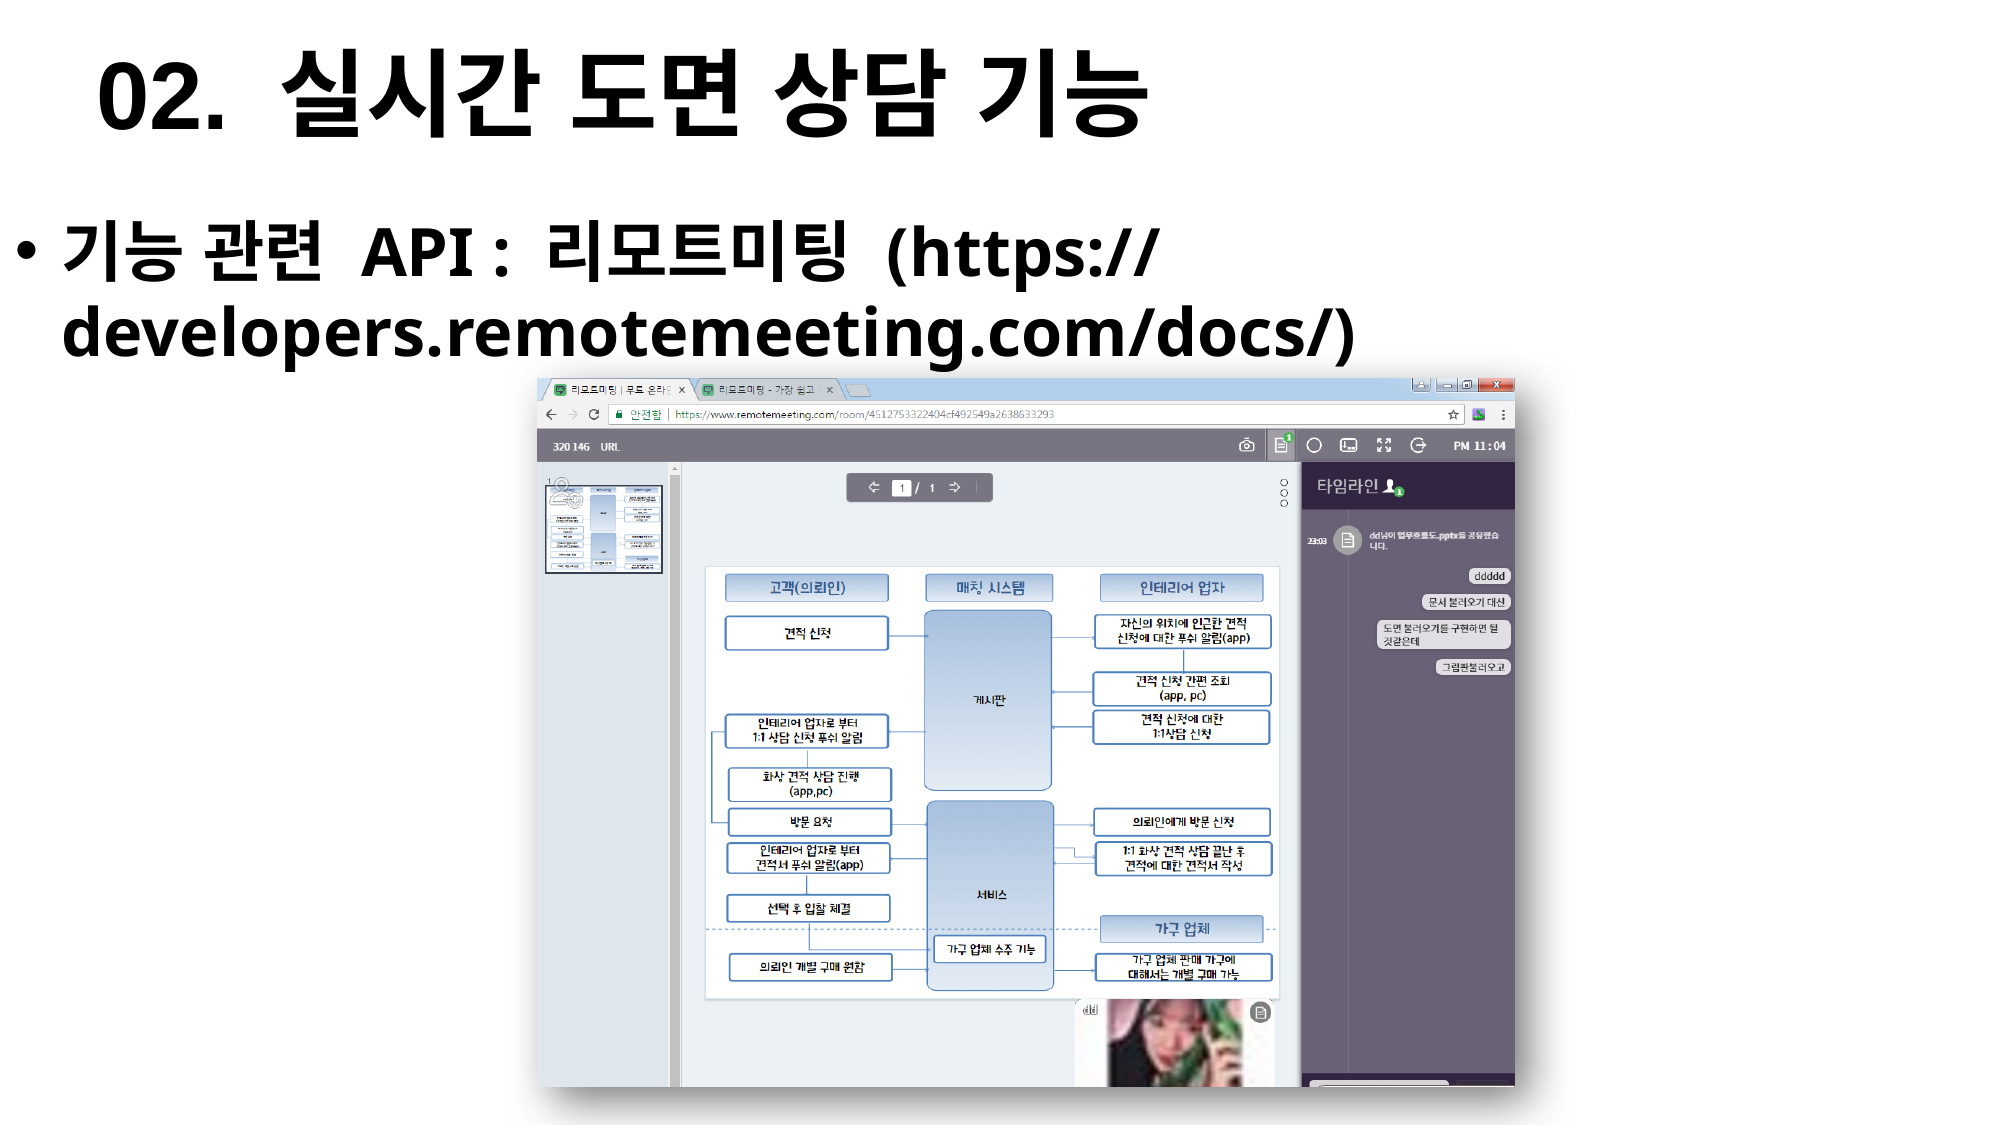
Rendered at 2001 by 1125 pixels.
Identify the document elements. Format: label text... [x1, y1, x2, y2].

text_box 기능 관련 API : 리모트미팅 (https://developers.remotemeeting.com/docs/) [0, 202, 2000, 377]
text_box 02. 실시간 도면 상담 기능 [0, 25, 1374, 159]
picture [537, 378, 1515, 1087]
